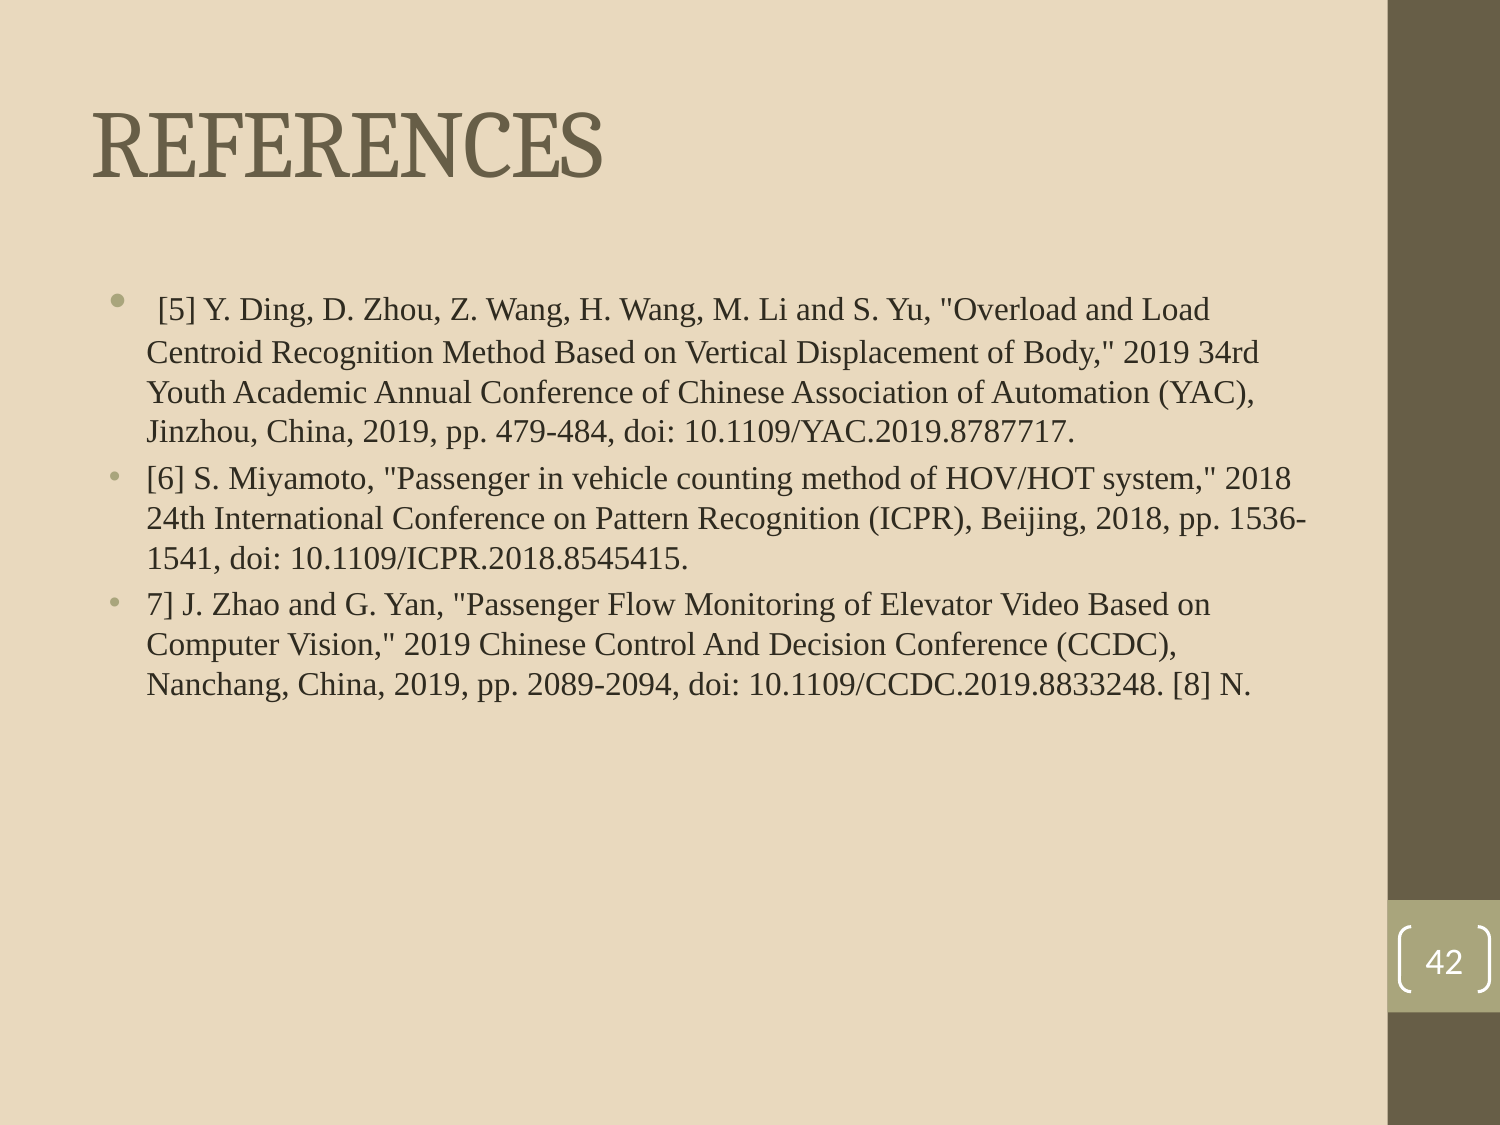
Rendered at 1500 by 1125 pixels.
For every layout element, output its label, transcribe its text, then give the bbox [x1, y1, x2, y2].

title REFERENCES [75, 45, 1325, 233]
slide_number 42 [1397, 925, 1492, 994]
list [5] Y. Ding, D. Zhou, Z. Wang, H. Wang, M. Li and S. Yu, "Overload and Load Centroid Recognition Method Based on Vertical Displacement of Body," 2019 34rd Youth Academic Annual Conference of Chinese Association of Automation (YAC), Jinzhou, China, 2019, pp. 479-484, doi: 10.1109/YAC.2019.8787717. [6] S. Miyamoto, "Passenger in vehicle counting method of HOV/HOT system," 2018 24th International Conference on Pattern Recognition (ICPR), Beijing, 2018, pp. 1536-1541, doi: 10.1109/ICPR.2018.8545415. 7] J. Zhao and G. Yan, "Passenger Flow Monitoring of Elevator Video Based on Computer Vision," 2019 Chinese Control And Decision Conference (CCDC), Nanchang, China, 2019, pp. 2089-2094, doi: 10.1109/CCDC.2019.8833248. [8] N. [75, 262, 1325, 1050]
